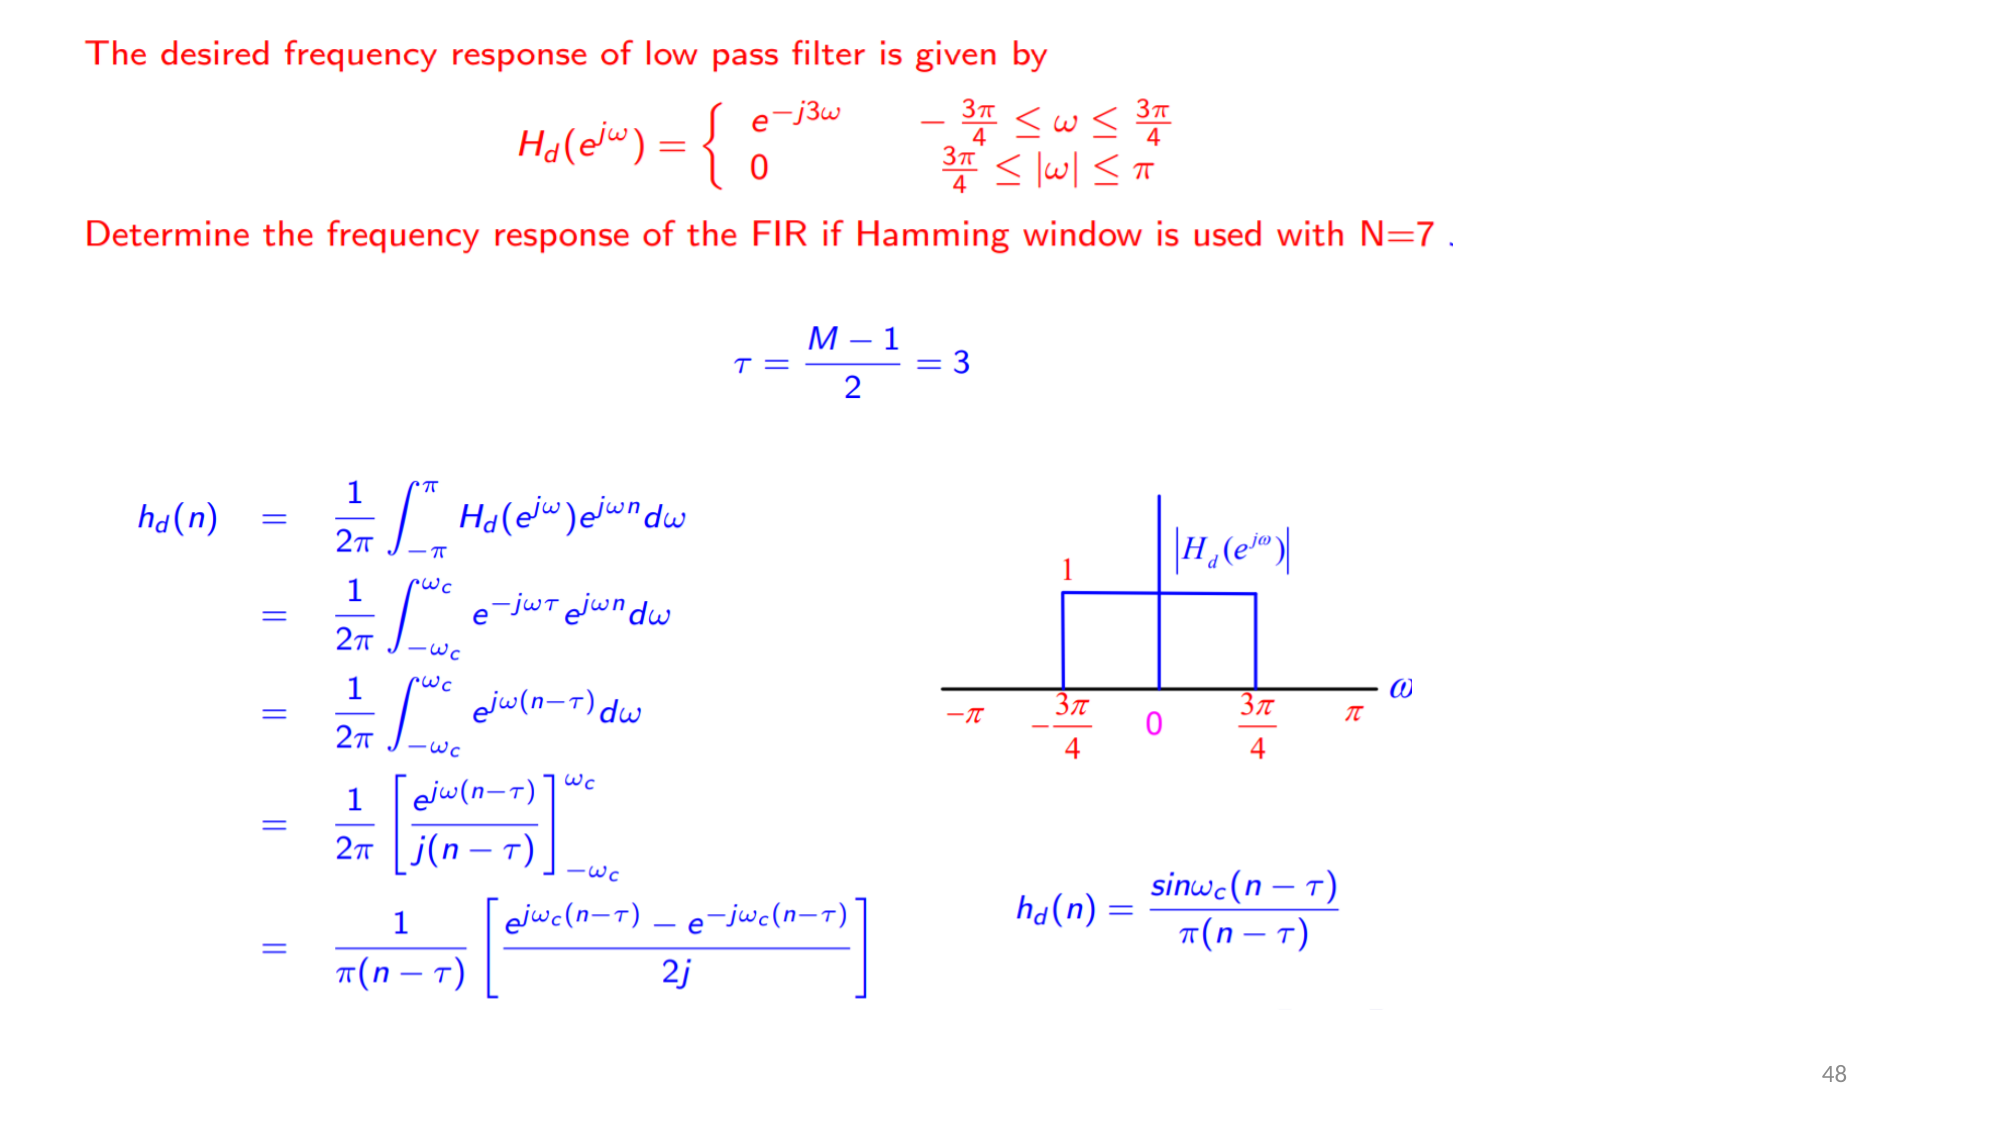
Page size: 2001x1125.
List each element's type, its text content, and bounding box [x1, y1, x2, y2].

slide_number 48 [1412, 1042, 1863, 1103]
picture [64, 25, 1453, 263]
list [105, 295, 1412, 1010]
